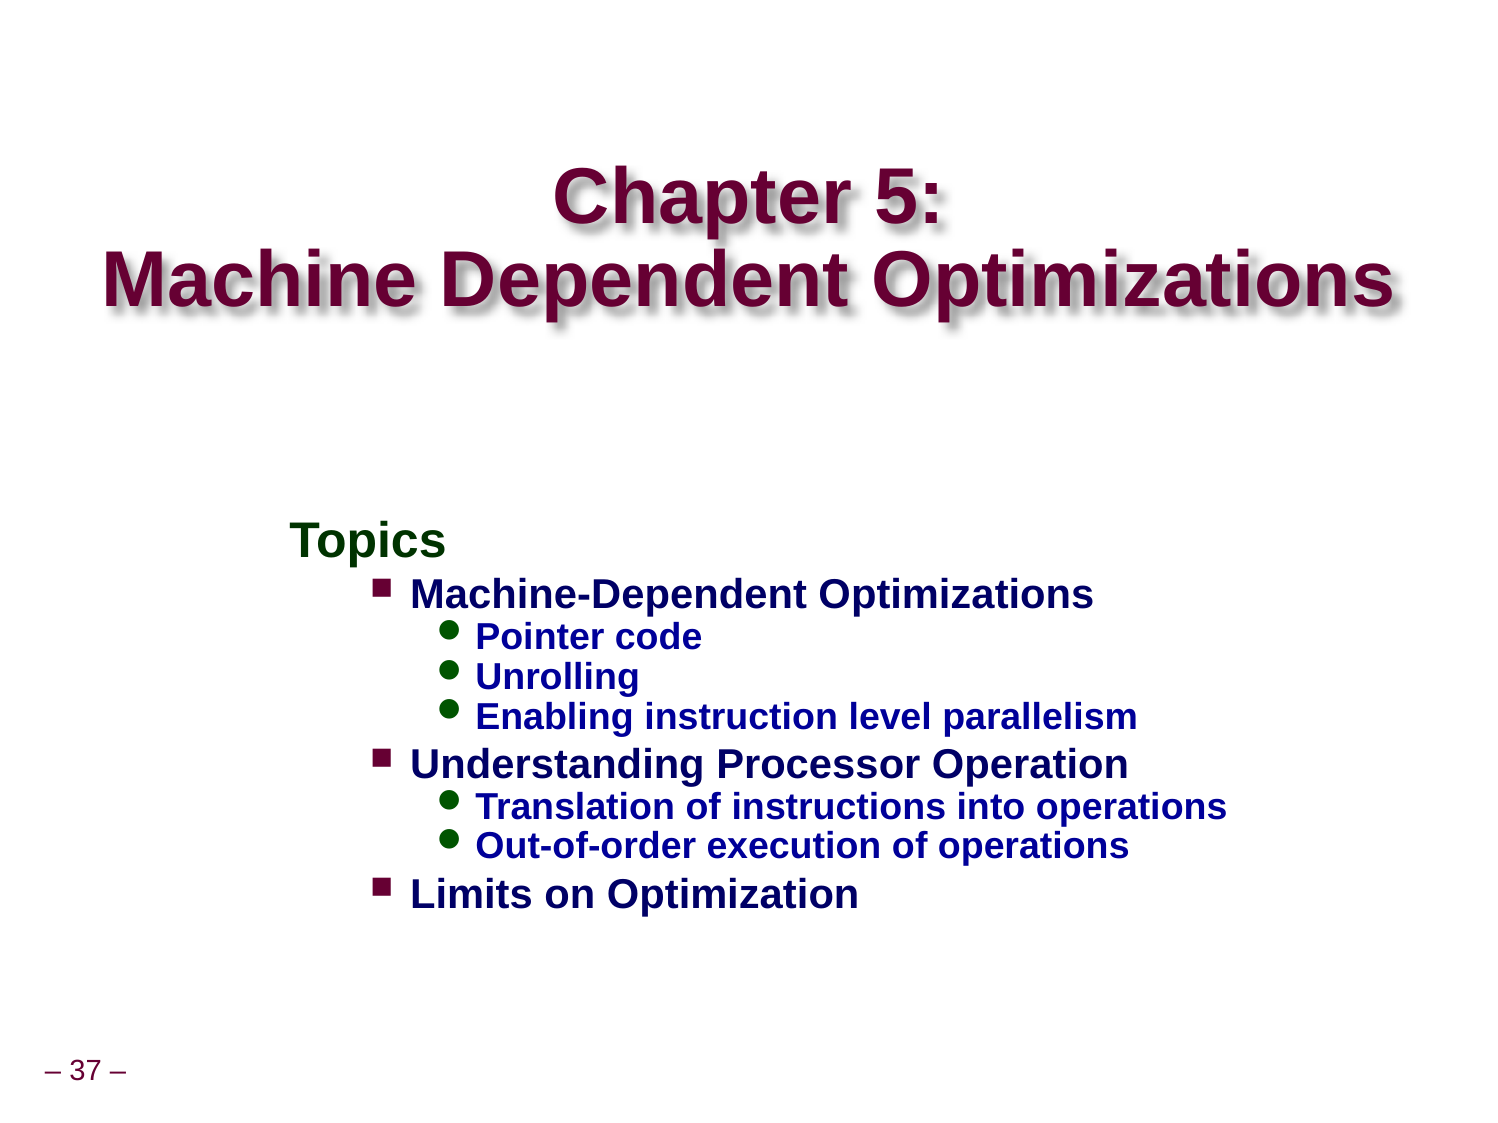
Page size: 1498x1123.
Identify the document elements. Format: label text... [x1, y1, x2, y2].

list Topics Machine-Dependent Optimizations Pointer code Unrolling Enabling instruction level parallelism Understanding Processor Operation Translation of instructions into operations Out-of-order execution of operations Limits on Optimization [274, 511, 1287, 915]
title Chapter 5: Machine Dependent Optimizations [0, 112, 1498, 369]
